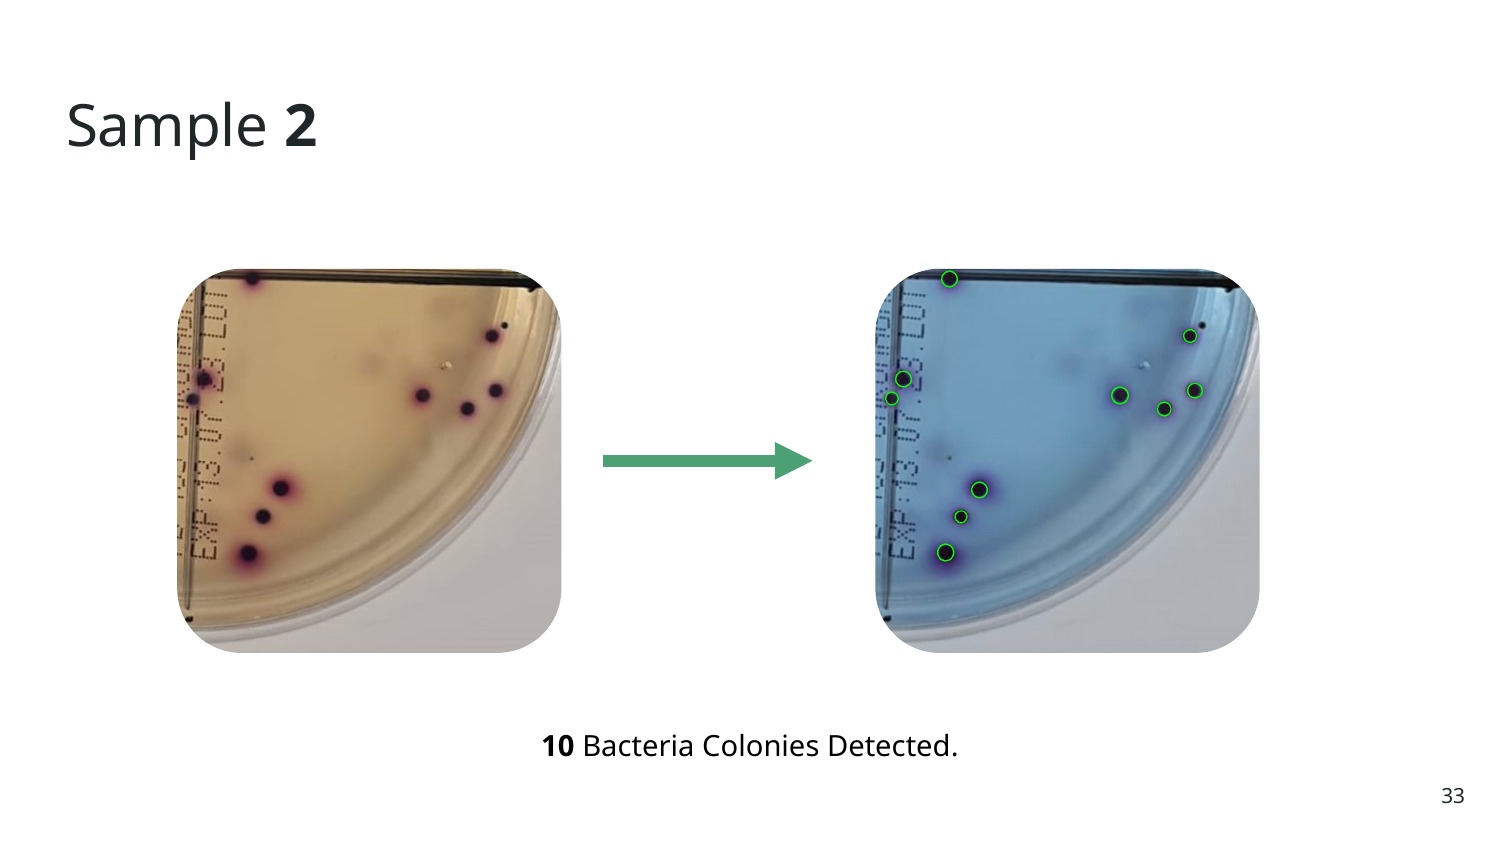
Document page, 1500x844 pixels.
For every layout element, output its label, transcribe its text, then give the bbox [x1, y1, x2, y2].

text_box 10 Bacteria Colonies Detected. [264, 712, 1236, 778]
picture [176, 268, 562, 654]
slide_number ‹#› [1389, 764, 1480, 830]
title Sample 2 [51, 72, 1449, 167]
picture [875, 268, 1260, 654]
